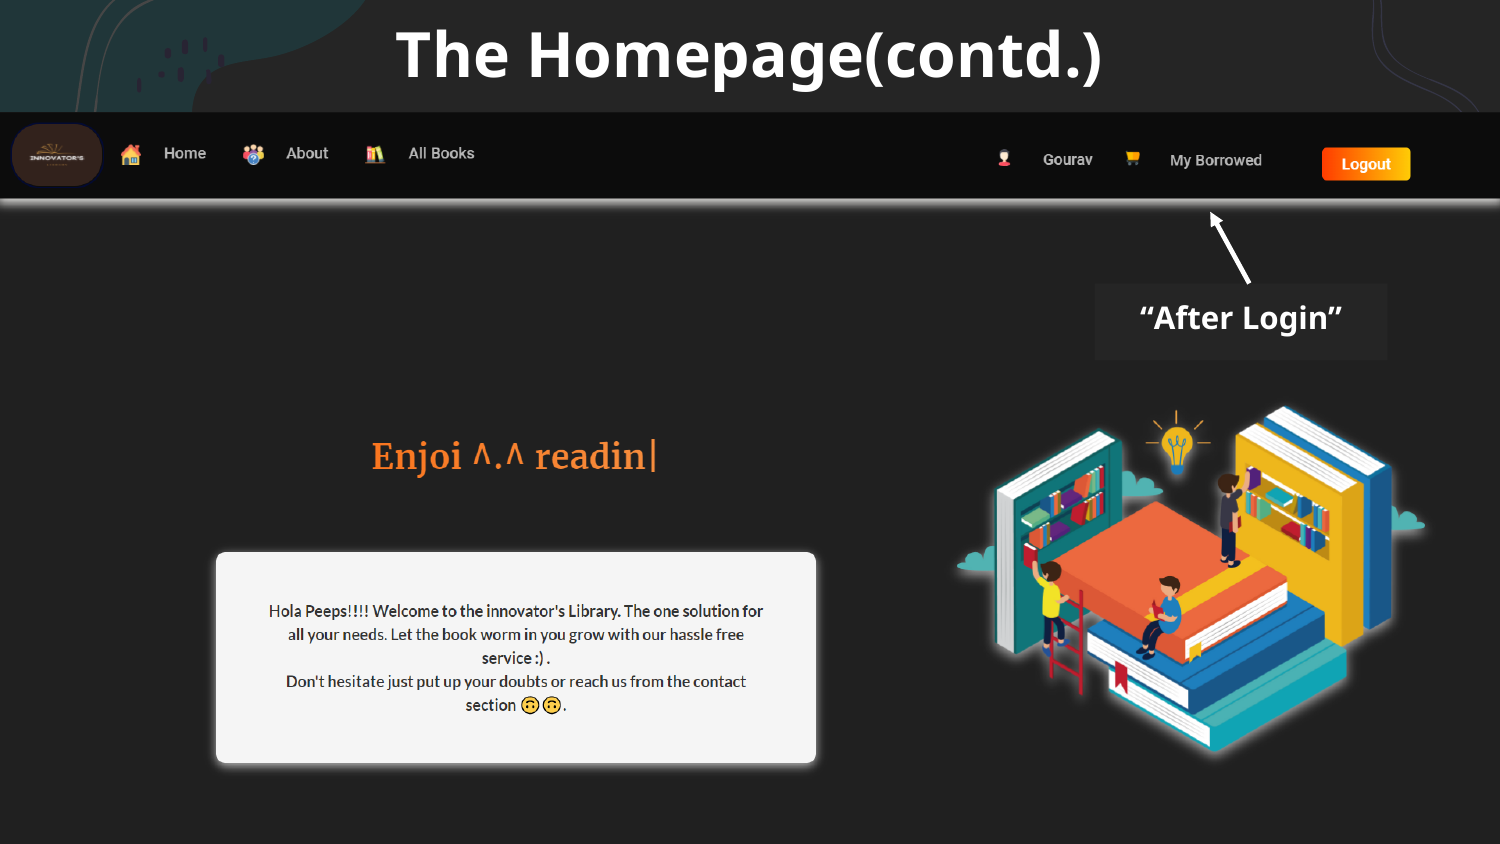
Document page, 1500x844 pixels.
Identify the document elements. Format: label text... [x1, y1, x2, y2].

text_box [1209, 211, 1250, 284]
title The Homepage(contd.) [0, 0, 1500, 111]
picture [0, 112, 1500, 844]
